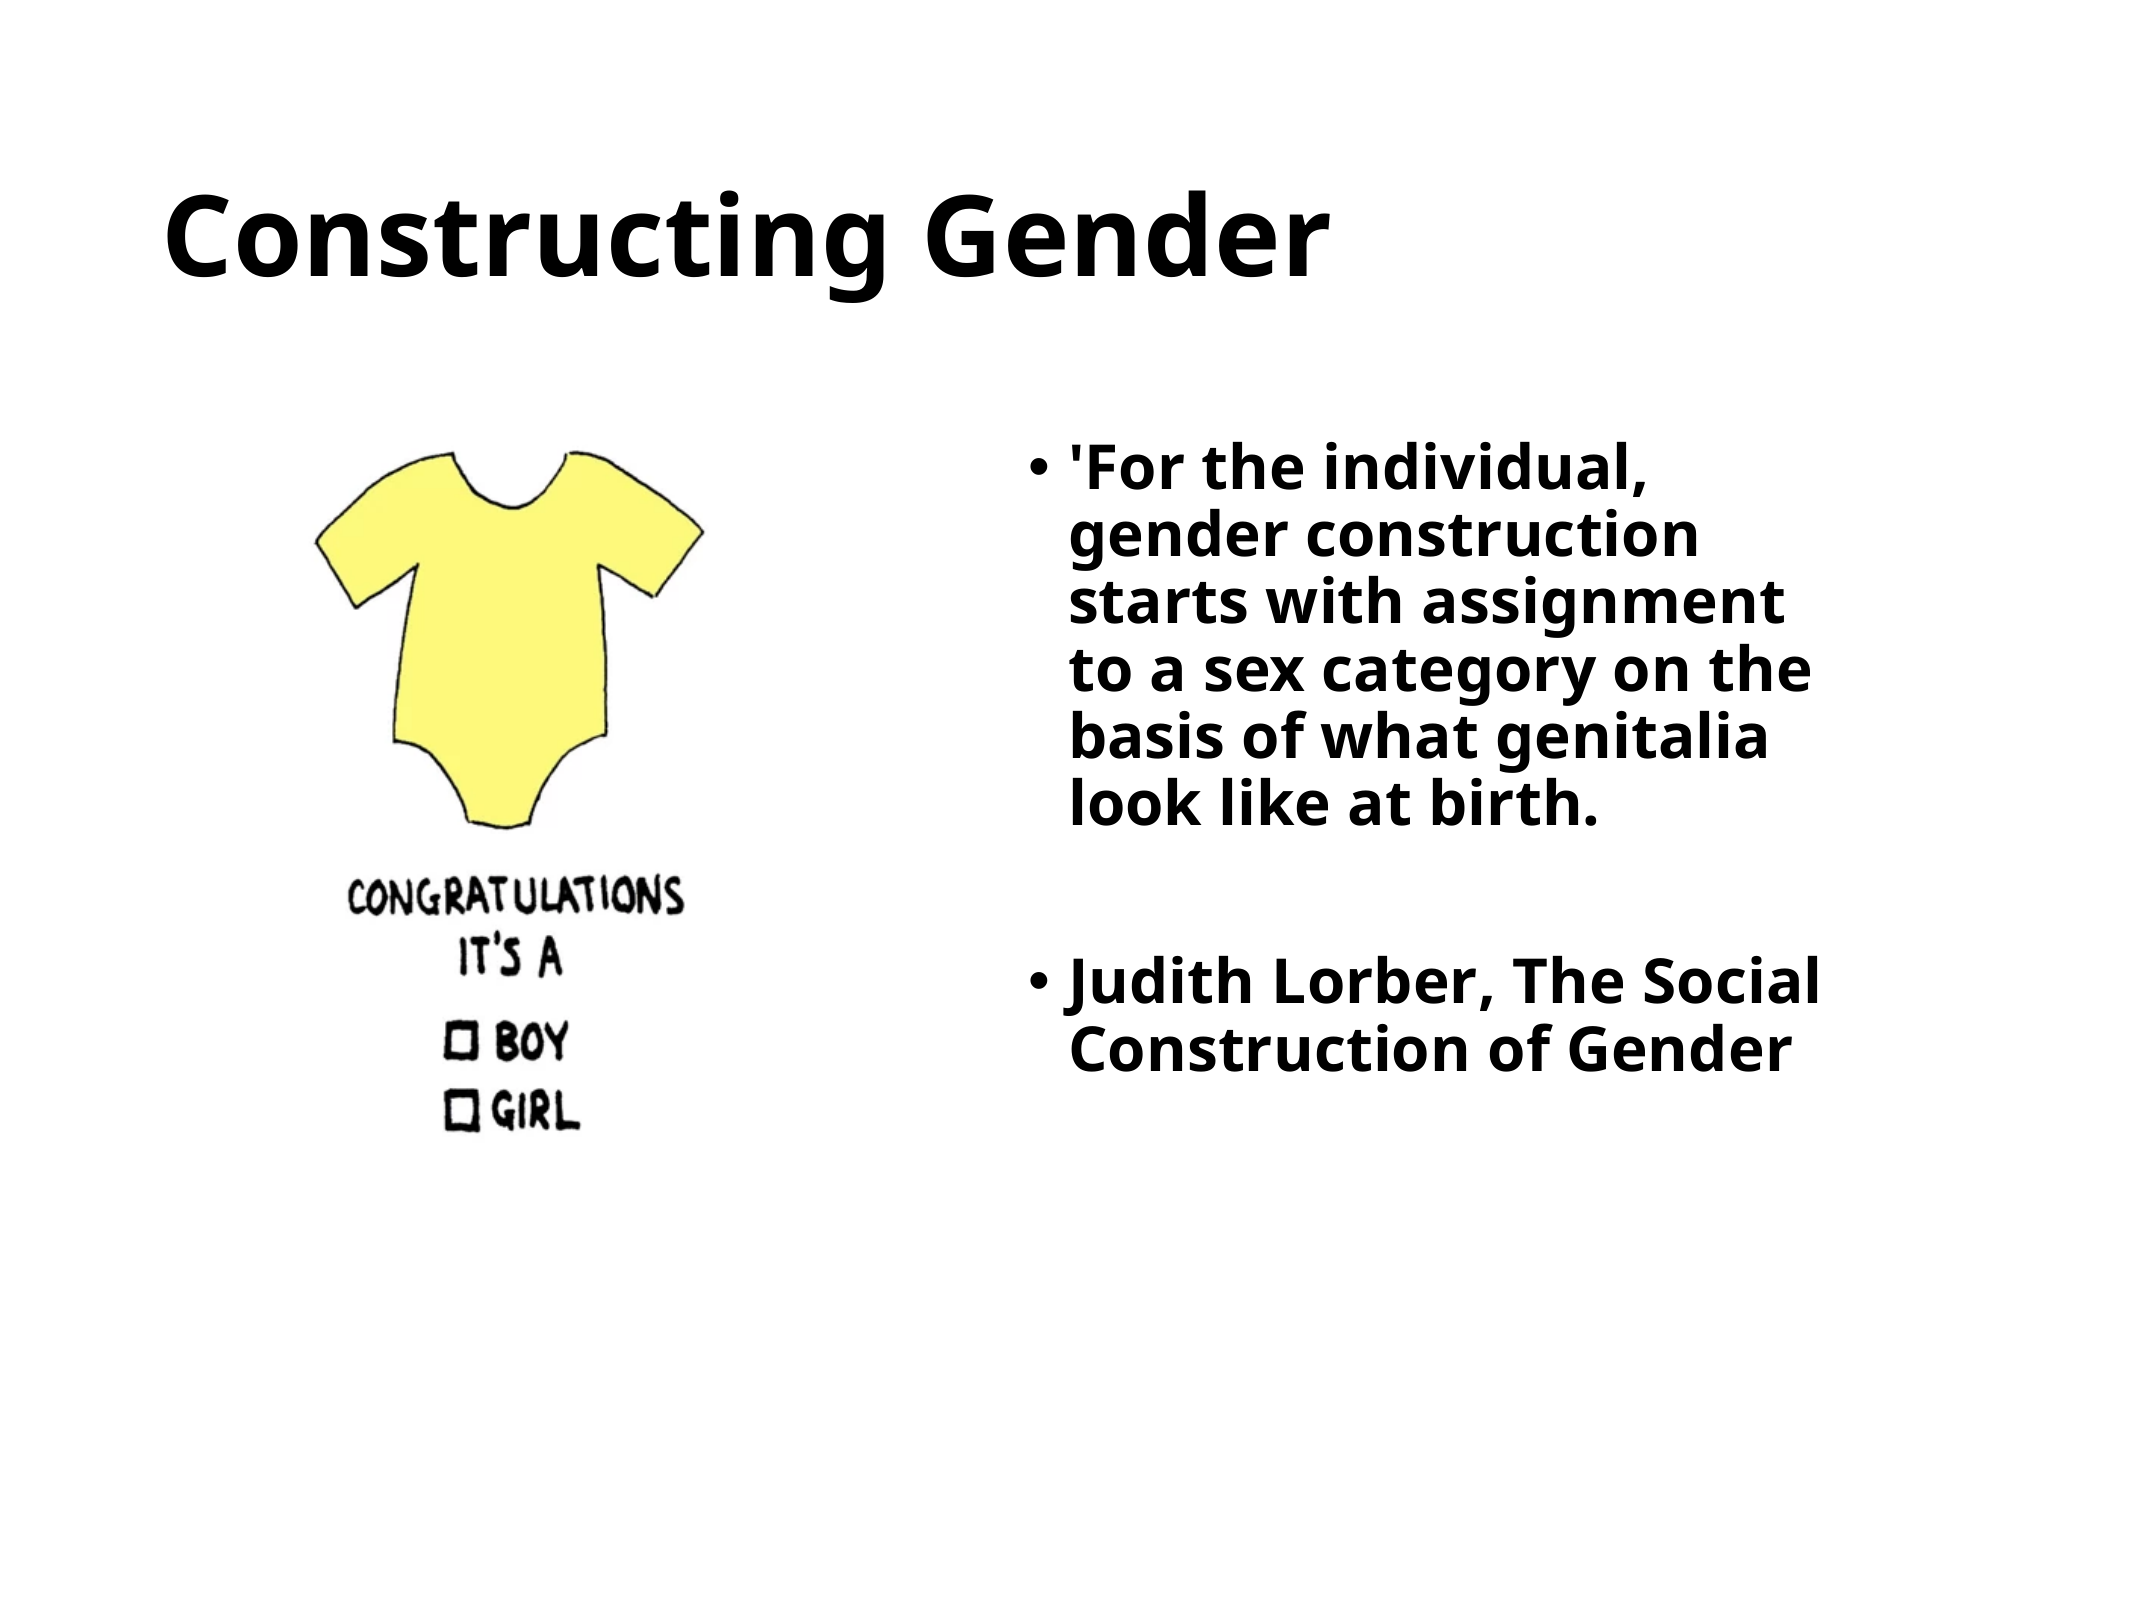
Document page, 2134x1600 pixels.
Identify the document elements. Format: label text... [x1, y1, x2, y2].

picture [146, 319, 895, 1349]
list 'For the individual, gender construction starts with assignment to a sex category on the basis of what genitalia look like at birth. Judith Lorber, The Social Construction of Gender [1013, 428, 1883, 1377]
title Constructing Gender [146, 85, 1987, 395]
